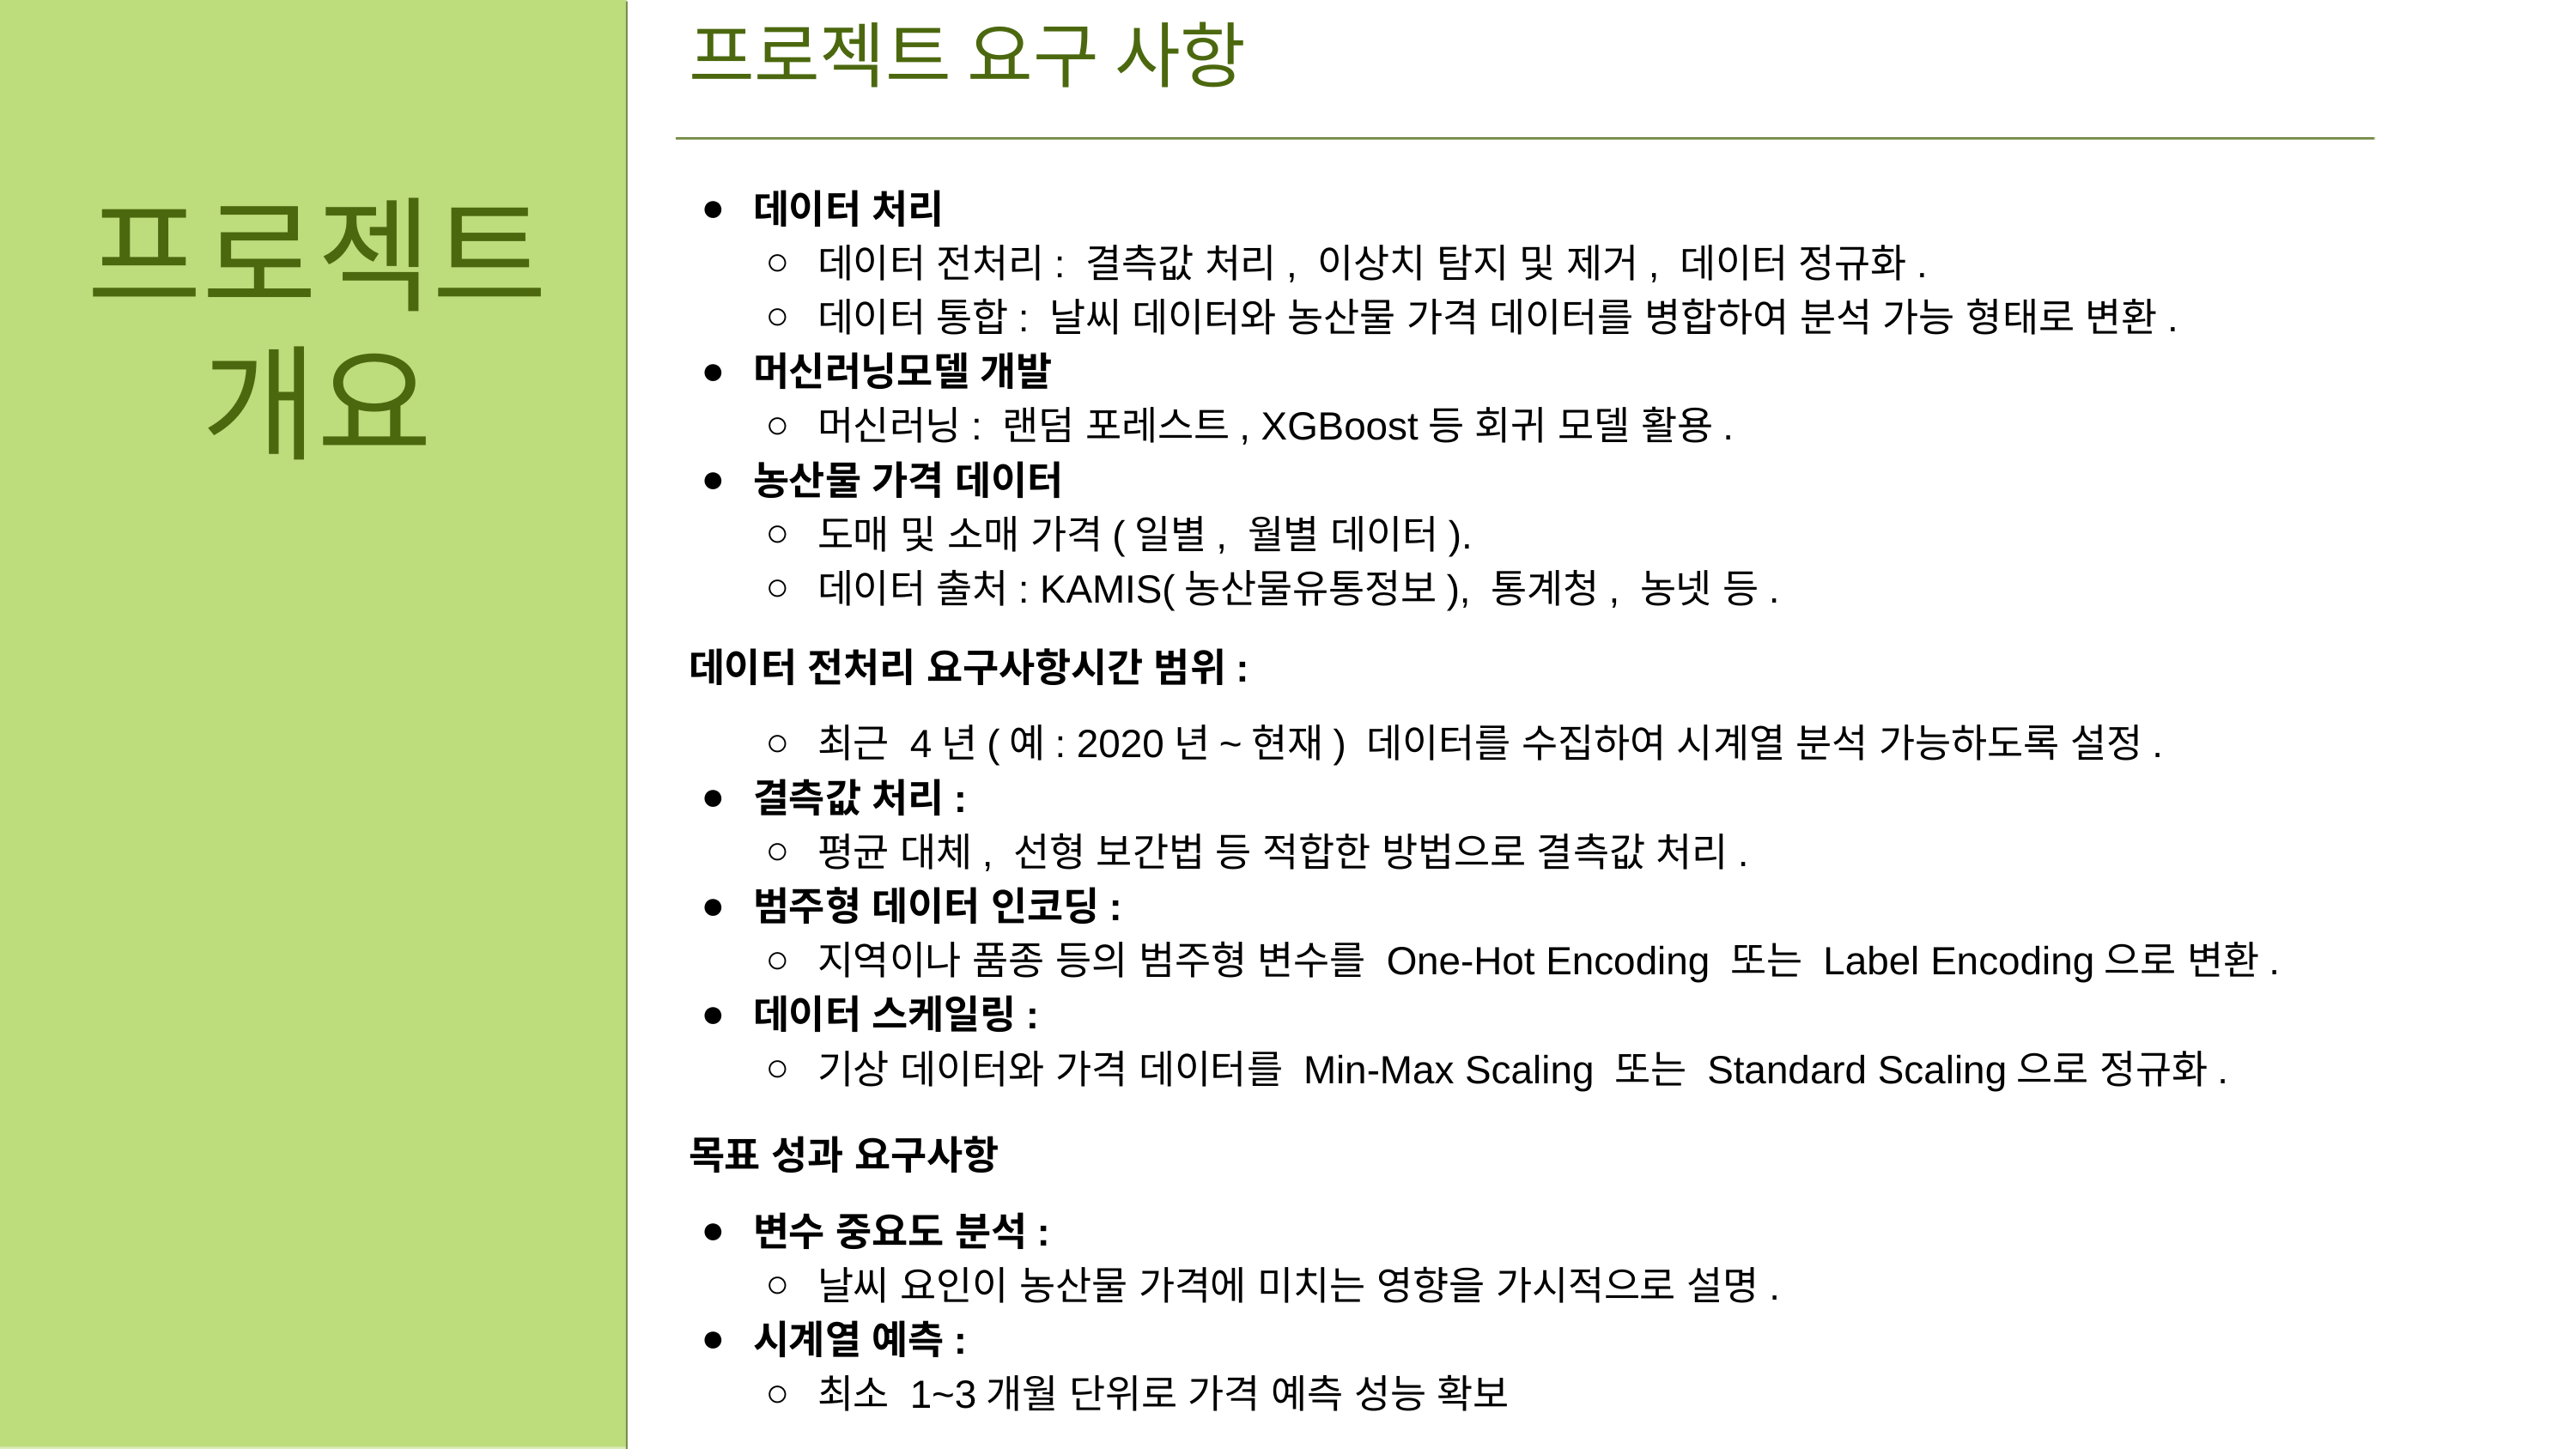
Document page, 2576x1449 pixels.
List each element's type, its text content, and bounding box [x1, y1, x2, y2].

picture [0, 0, 1353, 1449]
picture [675, 137, 2376, 141]
text_box 프로젝트 요구 사항 [676, 1, 1342, 114]
text_box 데이터 처리 데이터 전처리: 결측값 처리, 이상치 탐지 및 제거, 데이터 정규화. 데이터 통합: 날씨 데이터와 농산물 가격 데이터를 병합하여 분석 가능 형태로 변환. 머신러닝모델 개발 머신러닝: 랜덤 포레스트, XGBoost등 회귀 모델 활용. 농산물 가격 데이터 도매 및 소매 가격(일별, 월별 데이터). 데이터 출처: KAMIS(농산물유통정보), 통계청, 농넷 등. 데이터 전처리 요구사항시간 범위: 최근 4년(예: 2020년~현재) 데이터를 수집하여 시계열 분석 가능하도록 설정. 결측값 처리: 평균 대체, 선형 보간법 등 적합한 방법으로 결측값 처리. 범주형 데이터 인코딩: 지역이나 품종 등의 범주형 변수를 One-Hot Encoding 또는 Label Encoding으로 변환. 데이터 스케일링: 기상 데이터와 가격 데이터를 Min-Max Scaling 또는 Standard Scaling으로 정규화. 목표 성과 요구사항 변수 중요도 분석: 날씨 요인이 농산물 가격에 미치는 영향을 가시적으로 설명. 시계열 예측: 최소 1~3개월 단위로 가격 예측 성능 확보 [676, 164, 2527, 1449]
